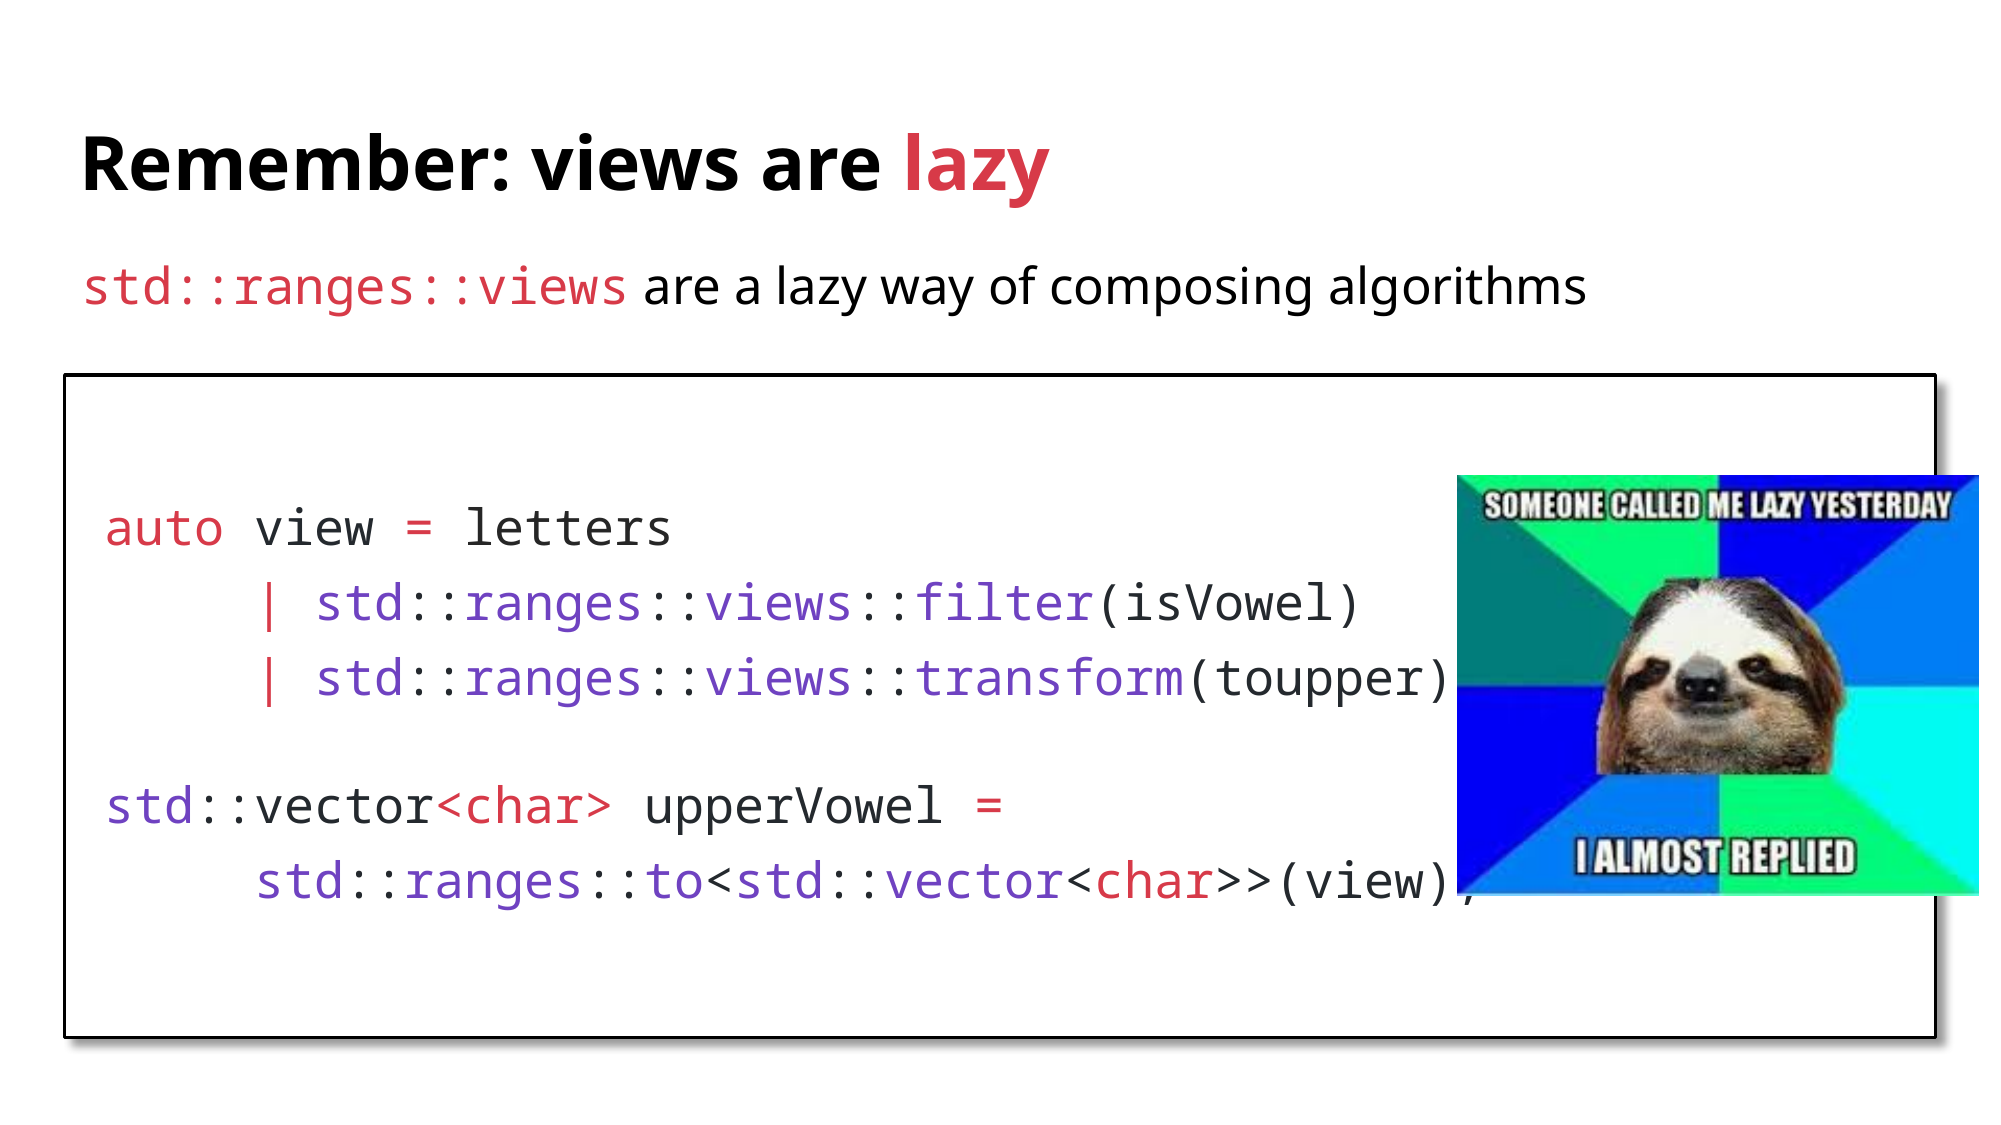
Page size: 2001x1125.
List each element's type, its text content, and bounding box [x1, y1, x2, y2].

title Remember: views are lazy [64, 103, 1936, 230]
list auto view = letters | std::ranges::views::filter(isVowel) | std::ranges::views::transform(toupper); std::vector<char> upperVowel = std::ranges::to<std::vector<char>>(view); [63, 373, 1937, 1039]
list std::ranges::views are a lazy way of composing algorithms [64, 252, 1936, 324]
picture [1456, 474, 1979, 897]
